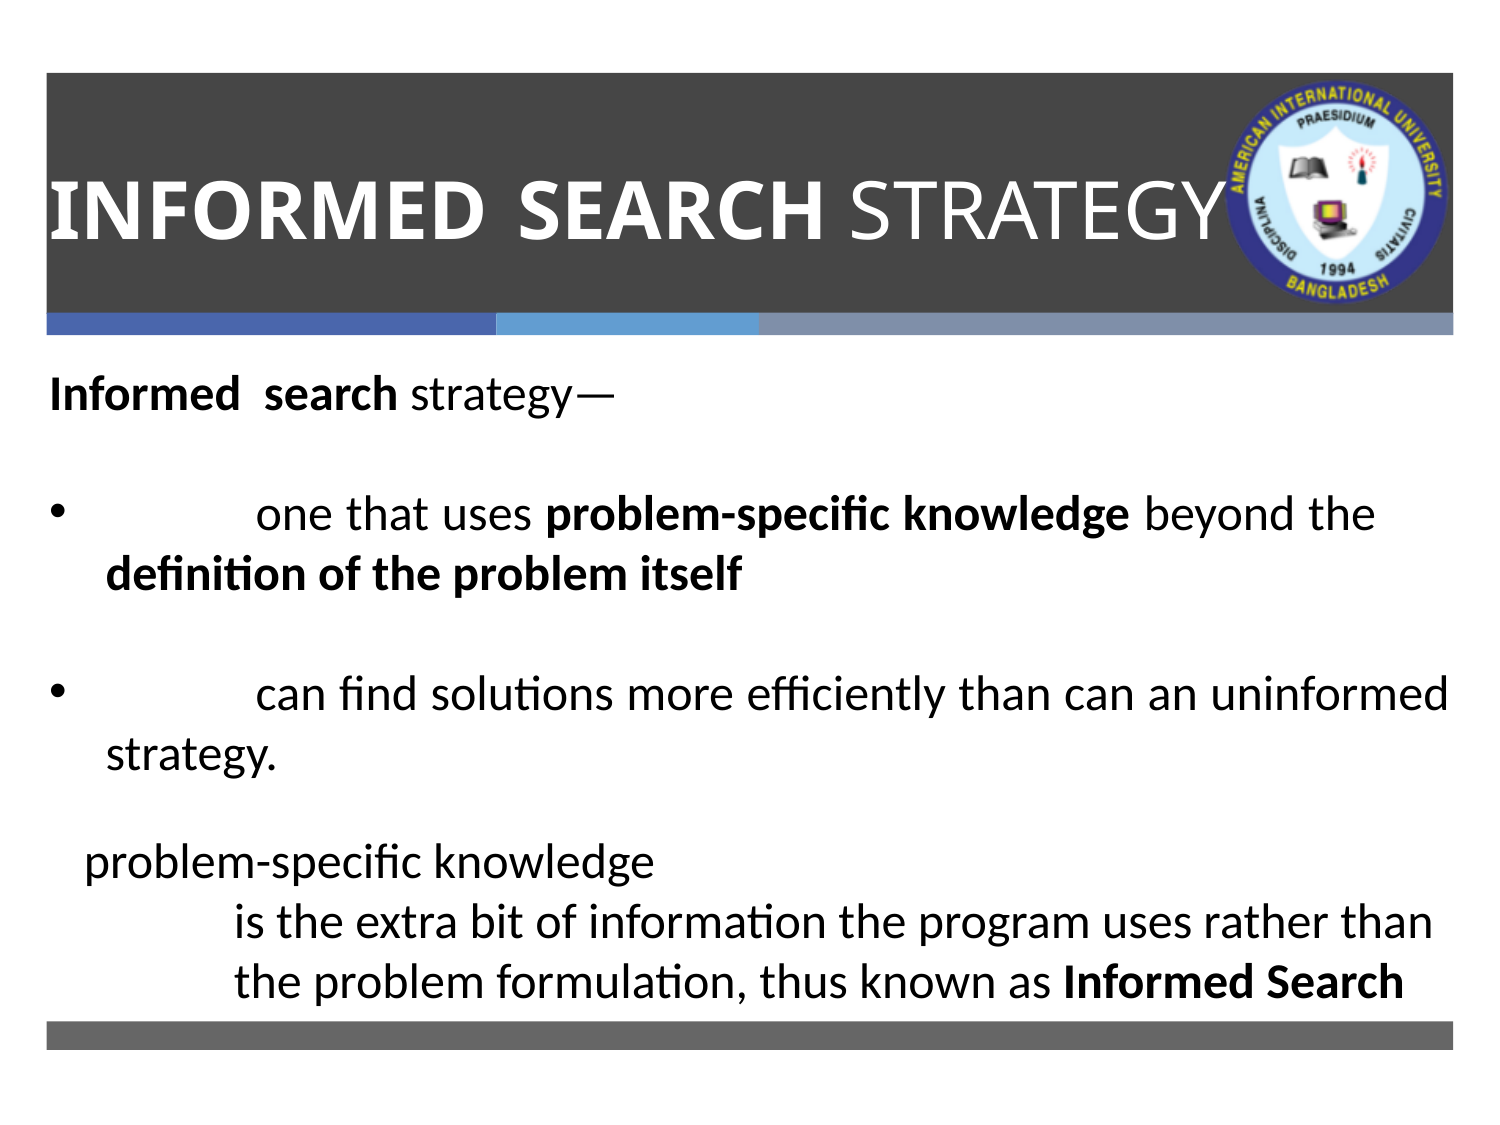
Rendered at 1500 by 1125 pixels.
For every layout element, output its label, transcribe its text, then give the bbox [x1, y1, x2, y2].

picture [1220, 75, 1454, 310]
text_box problem-specific knowledge is the extra bit of information the program uses rather than the problem formulation, thus known as Informed Search [69, 820, 1461, 1016]
text_box Informed search strategy— one that uses problem-specific knowledge beyond the definition of the problem itself can find solutions more efficiently than can an uninformed strategy. [34, 352, 1482, 788]
title INFORMED SEARCH STRATEGY [34, 84, 1316, 264]
